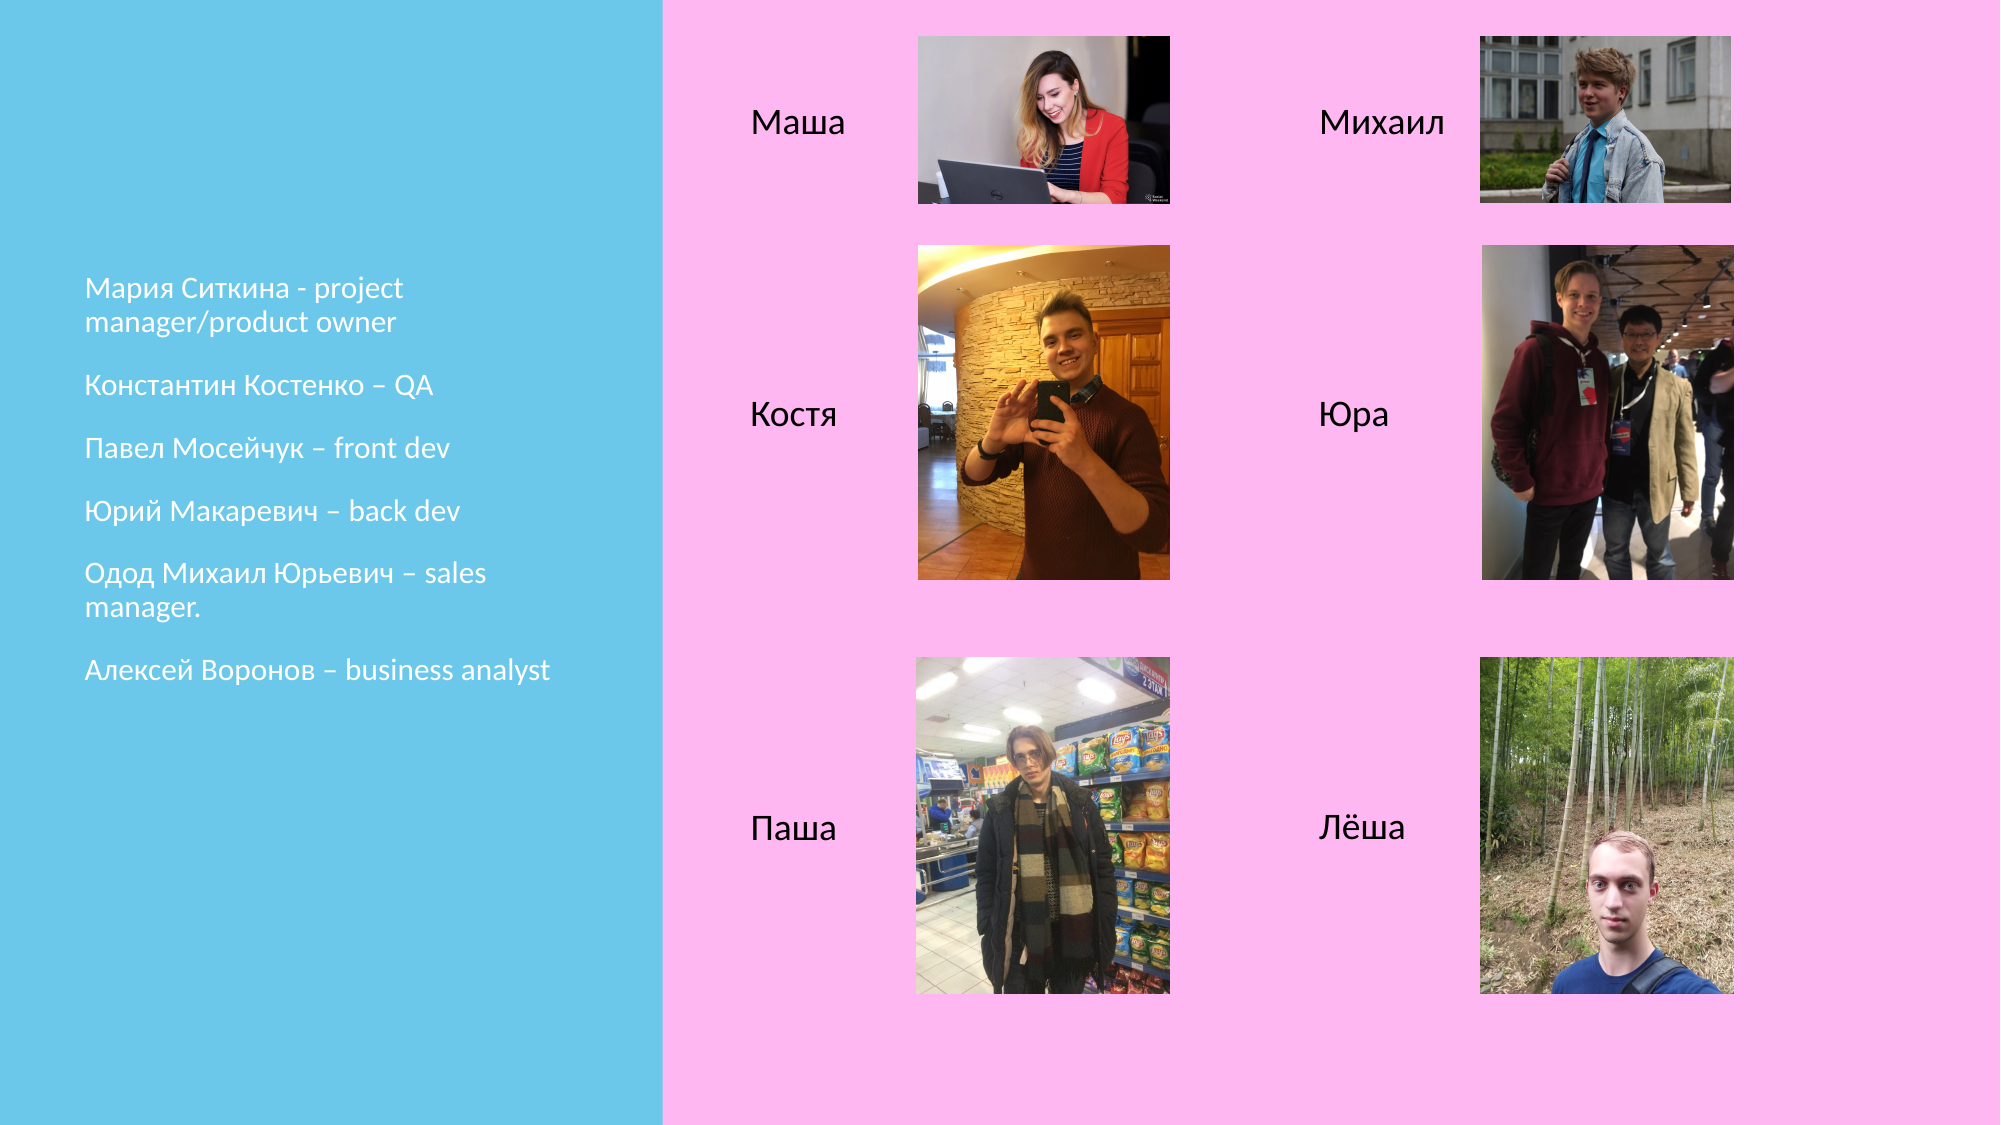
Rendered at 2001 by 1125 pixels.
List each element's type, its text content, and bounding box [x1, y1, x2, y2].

picture [1482, 244, 1734, 580]
text_box Костя [735, 381, 853, 442]
picture [918, 244, 1170, 580]
picture [916, 656, 1170, 995]
picture [1480, 35, 1732, 204]
list Мария Ситкина - project manager/product owner Константин Костенко – QA Павел Мосейчук – front dev Юрий Макаревич – back dev Одод Михаил Юрьевич – sales manager. Алексей Воронов – business analyst [69, 264, 606, 1083]
text_box Паша [735, 795, 852, 856]
picture [918, 35, 1170, 204]
picture [1479, 656, 1734, 995]
text_box Михаил [1304, 89, 1461, 149]
text_box Маша [735, 89, 861, 149]
text_box Лёша [1304, 794, 1421, 855]
text_box Юра [1304, 381, 1405, 442]
